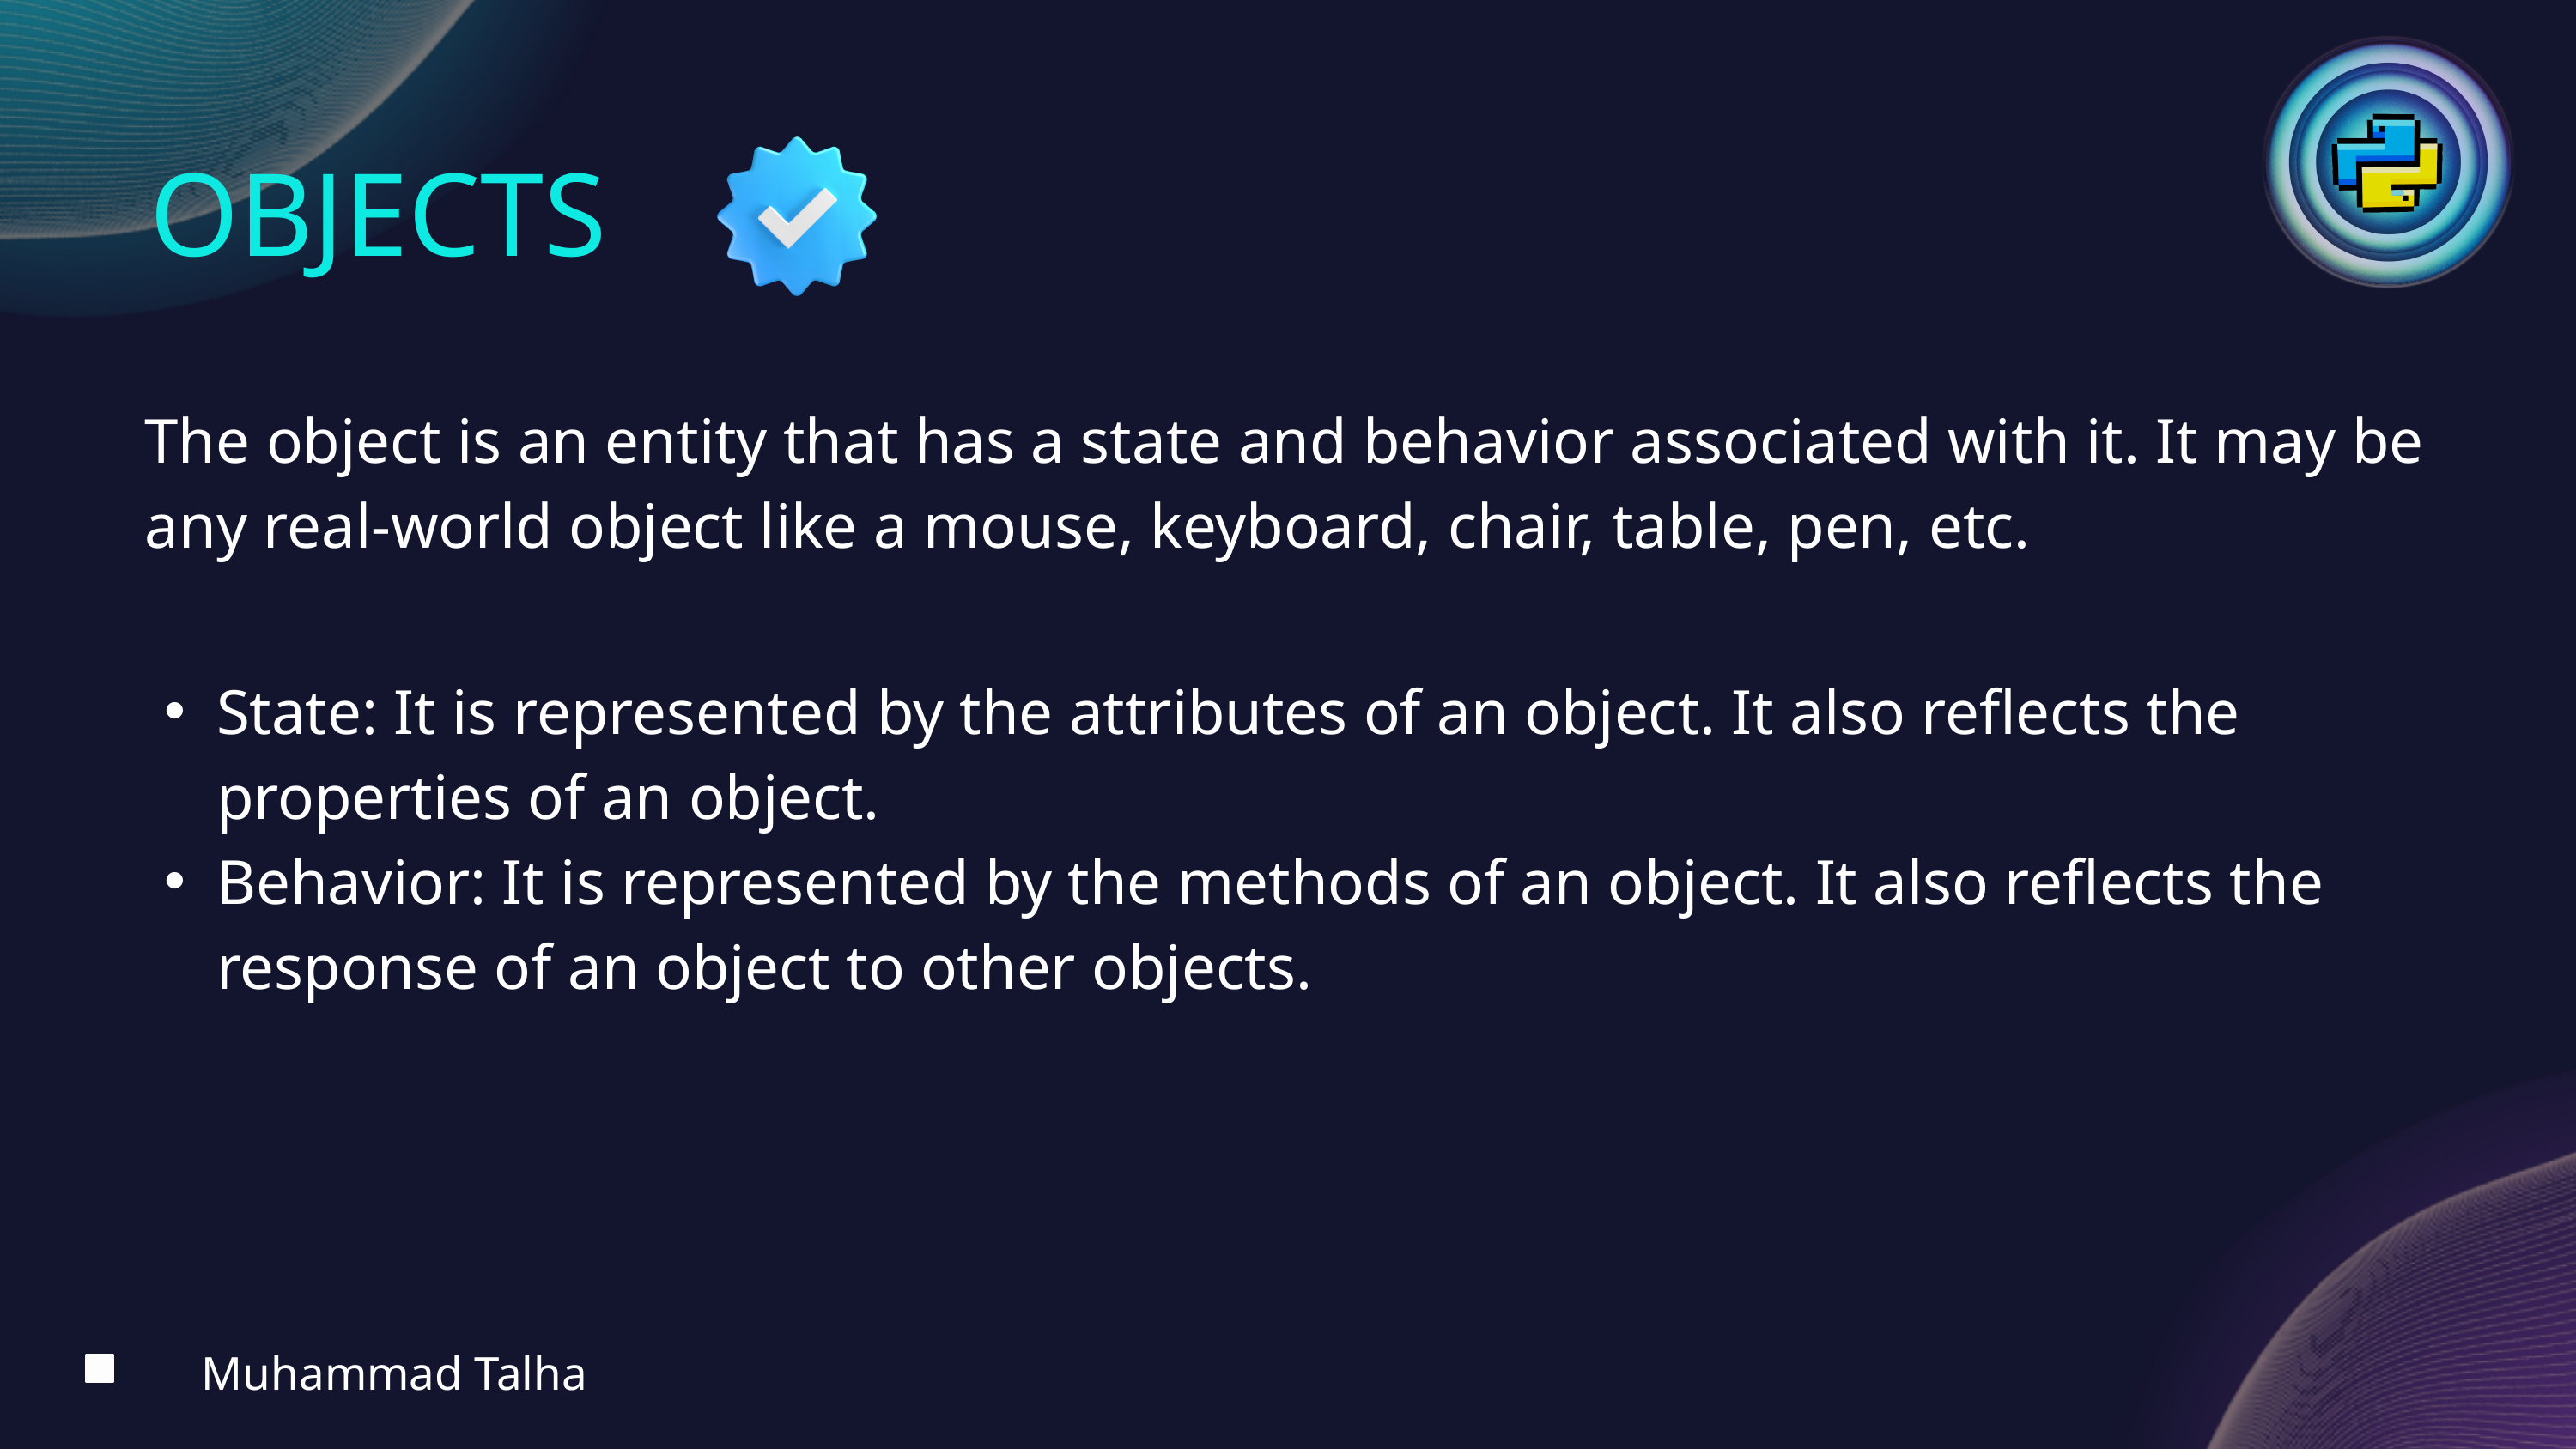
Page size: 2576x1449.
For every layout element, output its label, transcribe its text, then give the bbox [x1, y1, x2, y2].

picture [717, 136, 877, 296]
text_box The object is an entity that has a state and behavior associated with it. It may be any real-world object like a mouse, keyboard, chair, table, pen, etc. [144, 390, 2464, 561]
text_box State: It is represented by the attributes of an object. It also reflects the properties of an object. Behavior: It is represented by the methods of an object. It also reflects the response of an object to other objects. [112, 661, 2432, 1088]
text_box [2261, 34, 2516, 289]
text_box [85, 1347, 667, 1403]
picture [0, 0, 777, 530]
picture [1953, 854, 2576, 1449]
